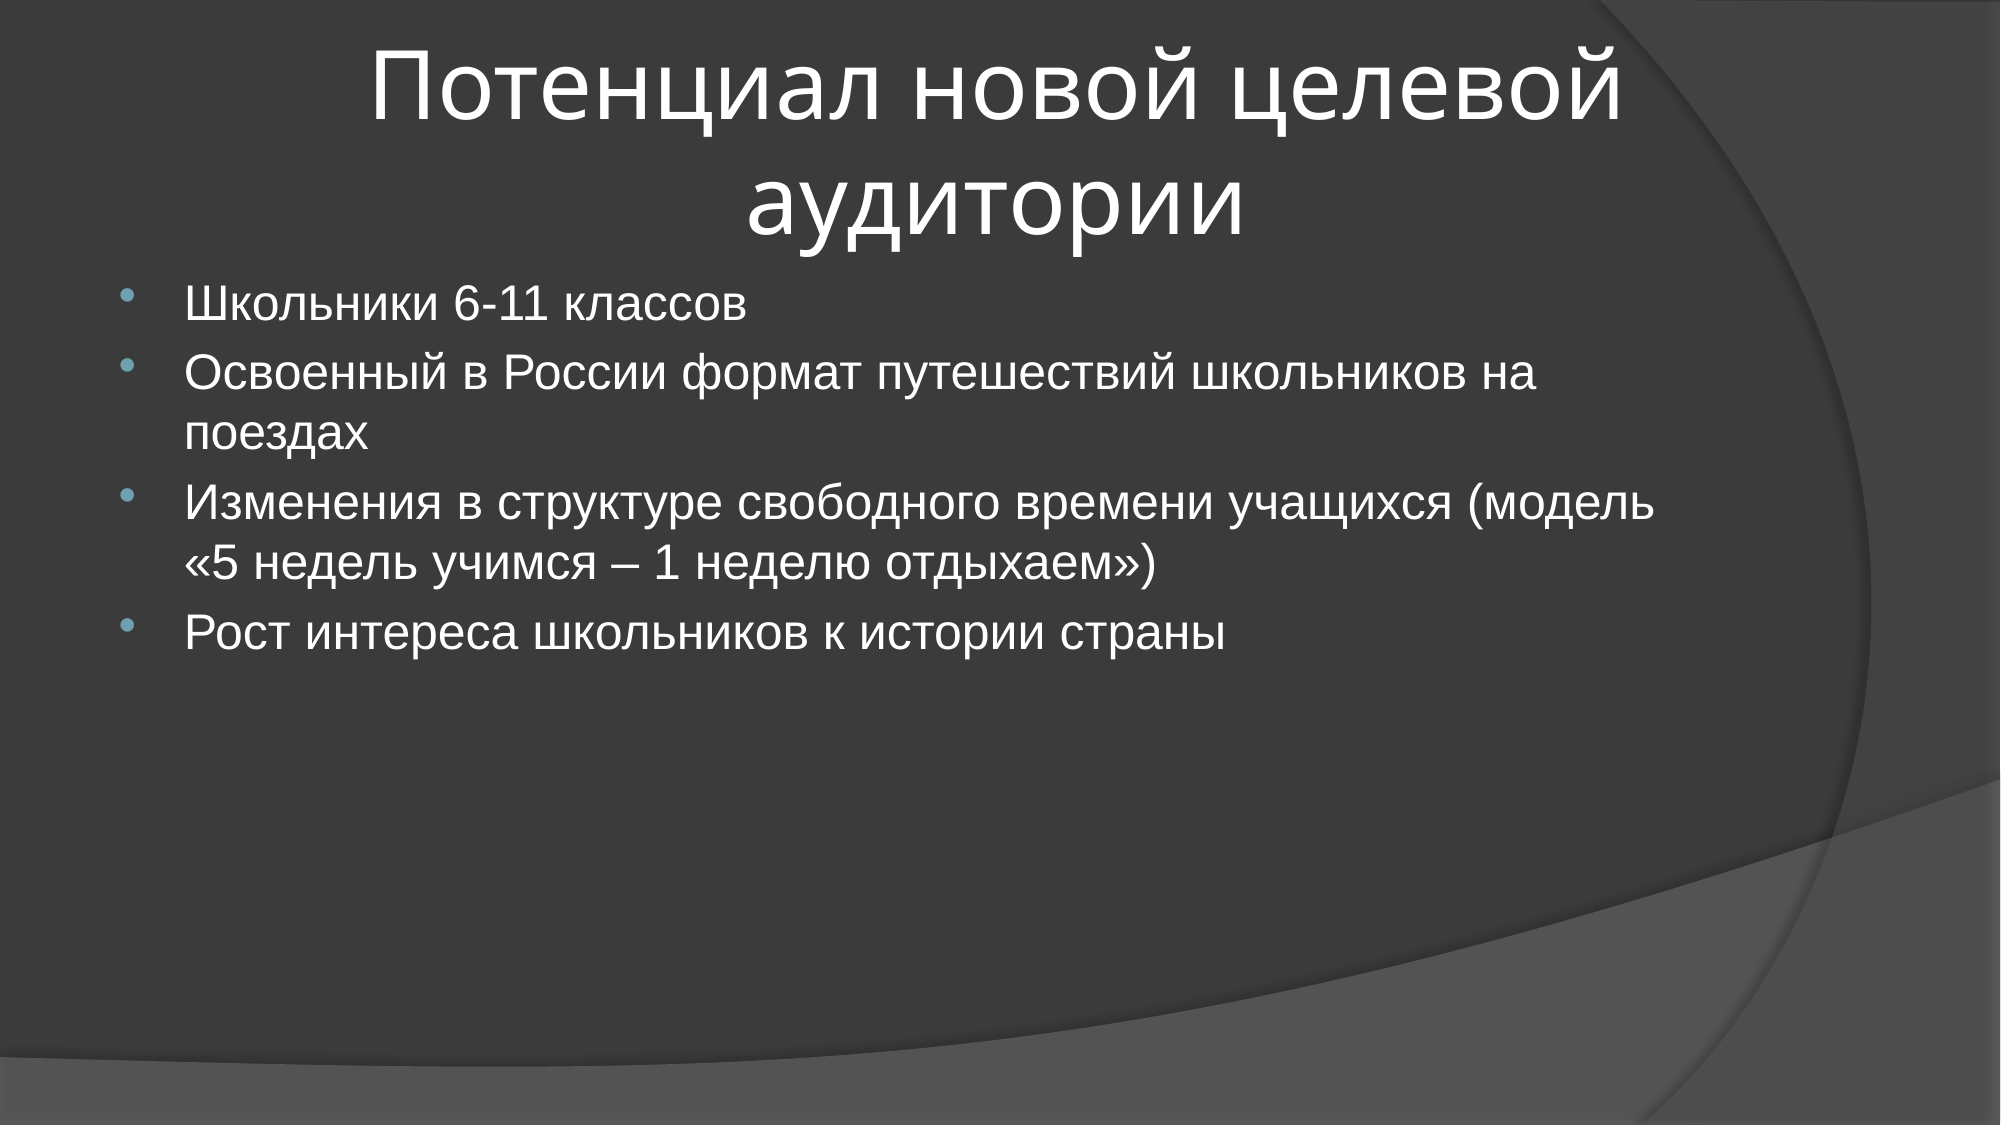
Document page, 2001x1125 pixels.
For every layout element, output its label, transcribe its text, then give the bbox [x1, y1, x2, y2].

title Потенциал новой целевой аудитории [99, 45, 1894, 233]
list Школьники 6-11 классов Освоенный в России формат путешествий школьников на поездах Изменения в структуре свободного времени учащихся (модель «5 недель учимся – 1 неделю отдыхаем») Рост интереса школьников к истории страны [99, 262, 1734, 1005]
